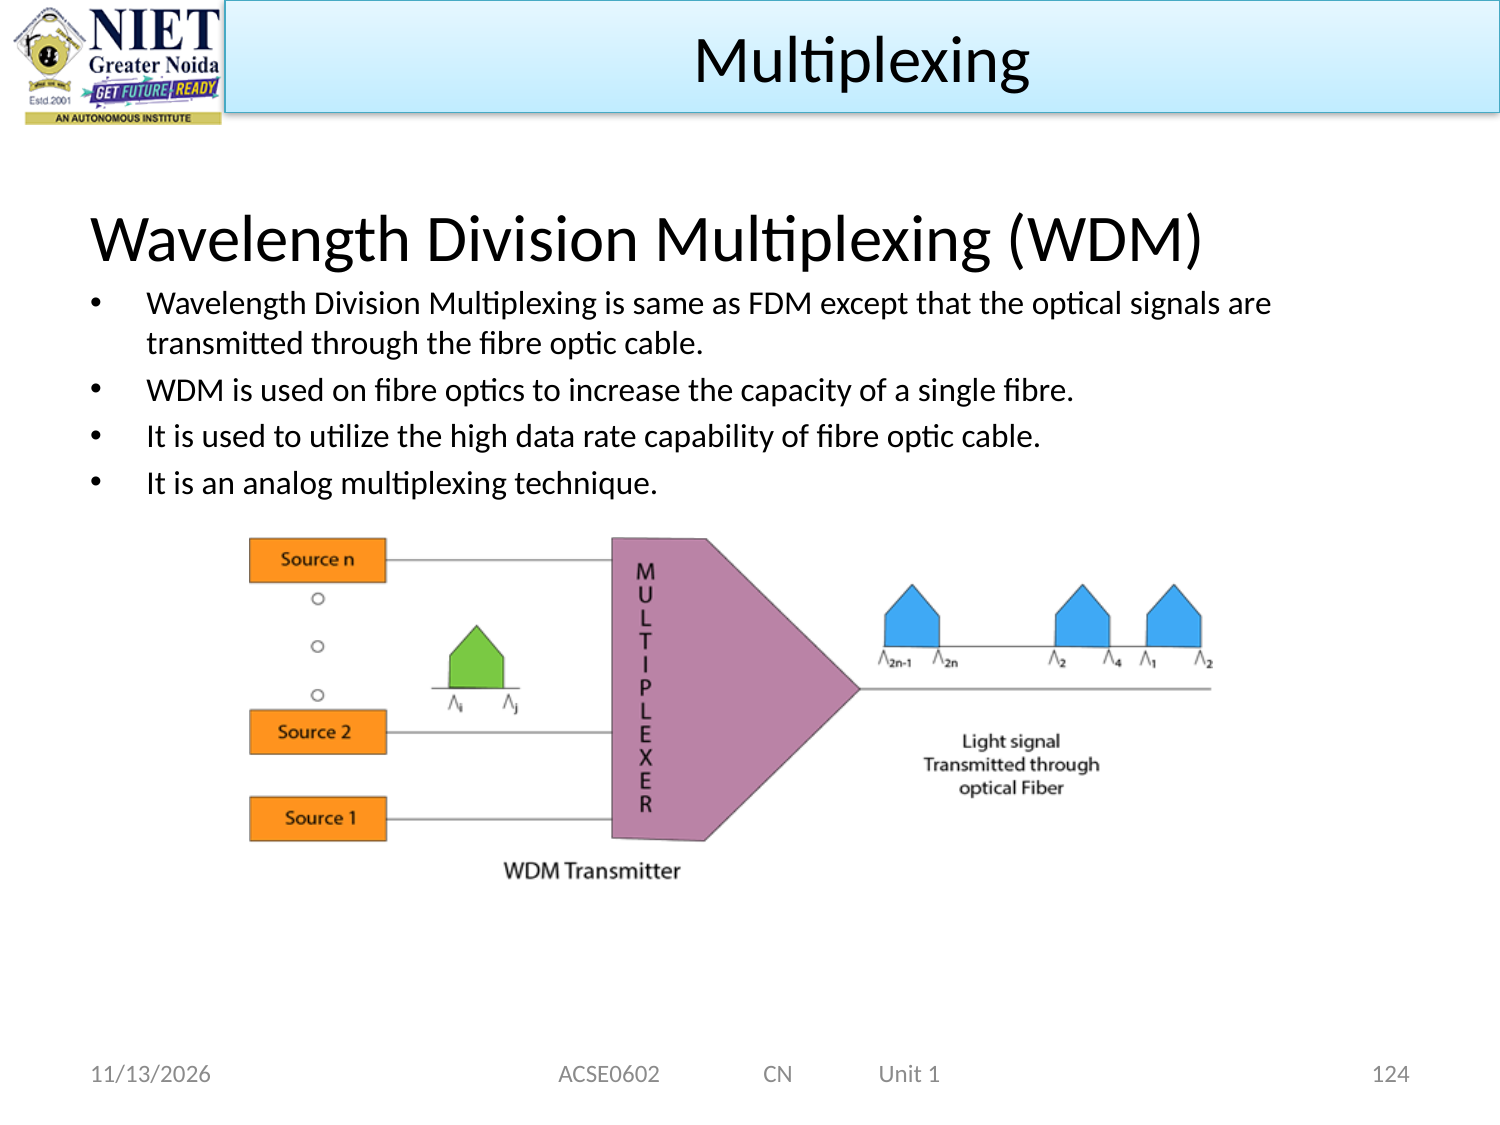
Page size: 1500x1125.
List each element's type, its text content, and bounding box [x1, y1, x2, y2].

footer ACSE0602 CN Unit 1 [512, 1042, 988, 1103]
picture [249, 537, 1213, 885]
list Wavelength Division Multiplexing (WDM) Wavelength Division Multiplexing is same as FDM except that the optical signals are transmitted through the fibre optic cable. WDM is used on fibre optics to increase the capacity of a single fibre. It is used to utilize the high data rate capability of fibre optic cable. It is an analog multiplexing technique. [75, 187, 1425, 975]
picture [13, 7, 222, 126]
slide_number 124 [1074, 1042, 1425, 1103]
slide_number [75, 1042, 425, 1103]
text_box Multiplexing [224, 0, 1500, 113]
